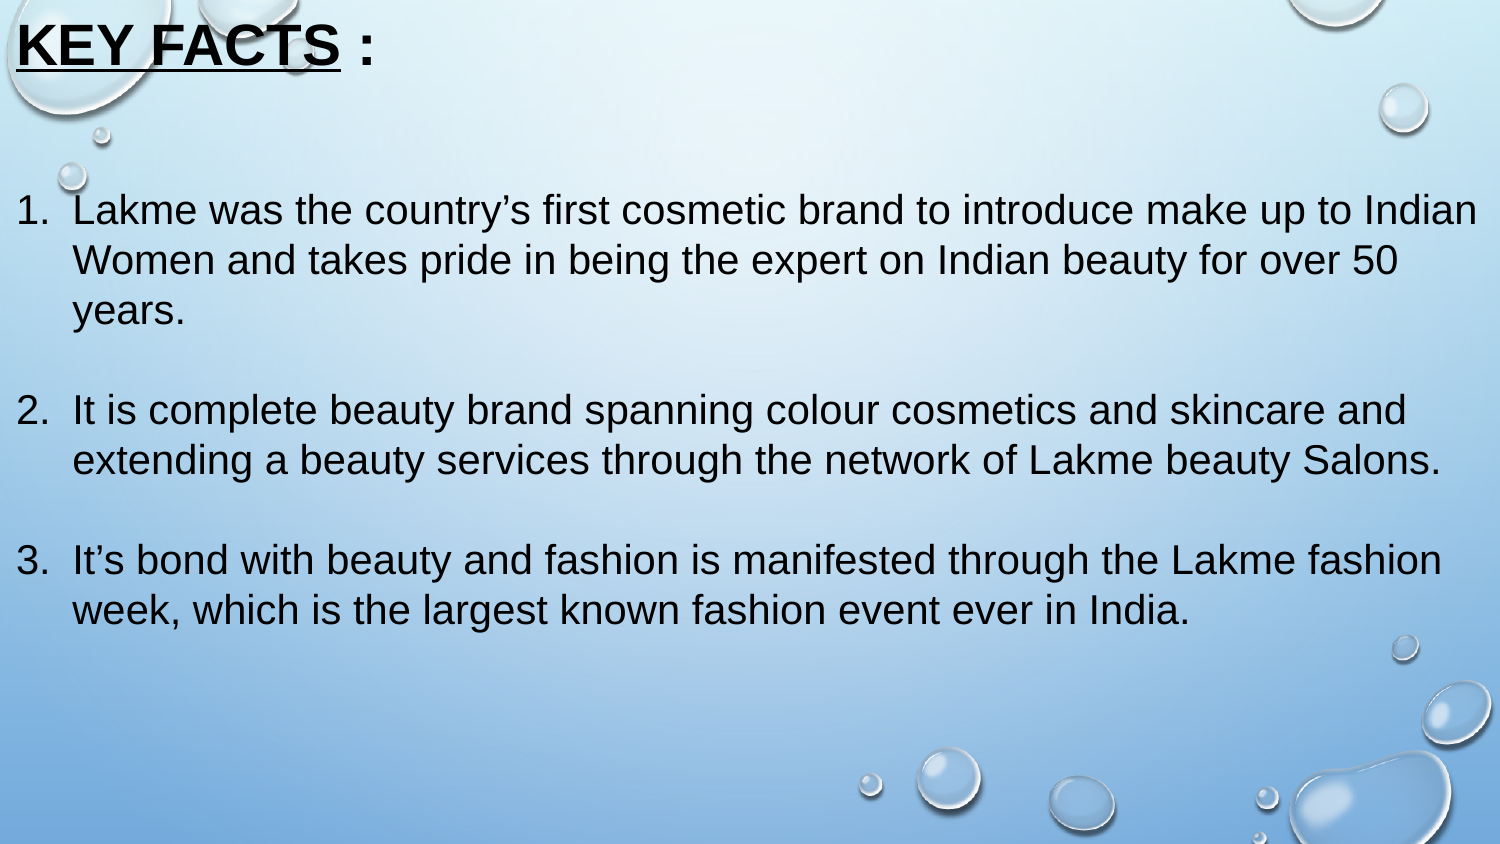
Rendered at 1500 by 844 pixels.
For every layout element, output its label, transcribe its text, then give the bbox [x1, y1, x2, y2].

text_box KEY FACTS : Lakme was the country’s first cosmetic brand to introduce make up to Indian Women and takes pride in being the expert on Indian beauty for over 50 years. It is complete beauty brand spanning colour cosmetics and skincare and extending a beauty services through the network of Lakme beauty Salons. It’s bond with beauty and fashion is manifested through the Lakme fashion week, which is the largest known fashion event ever in India. [1, 0, 1500, 844]
